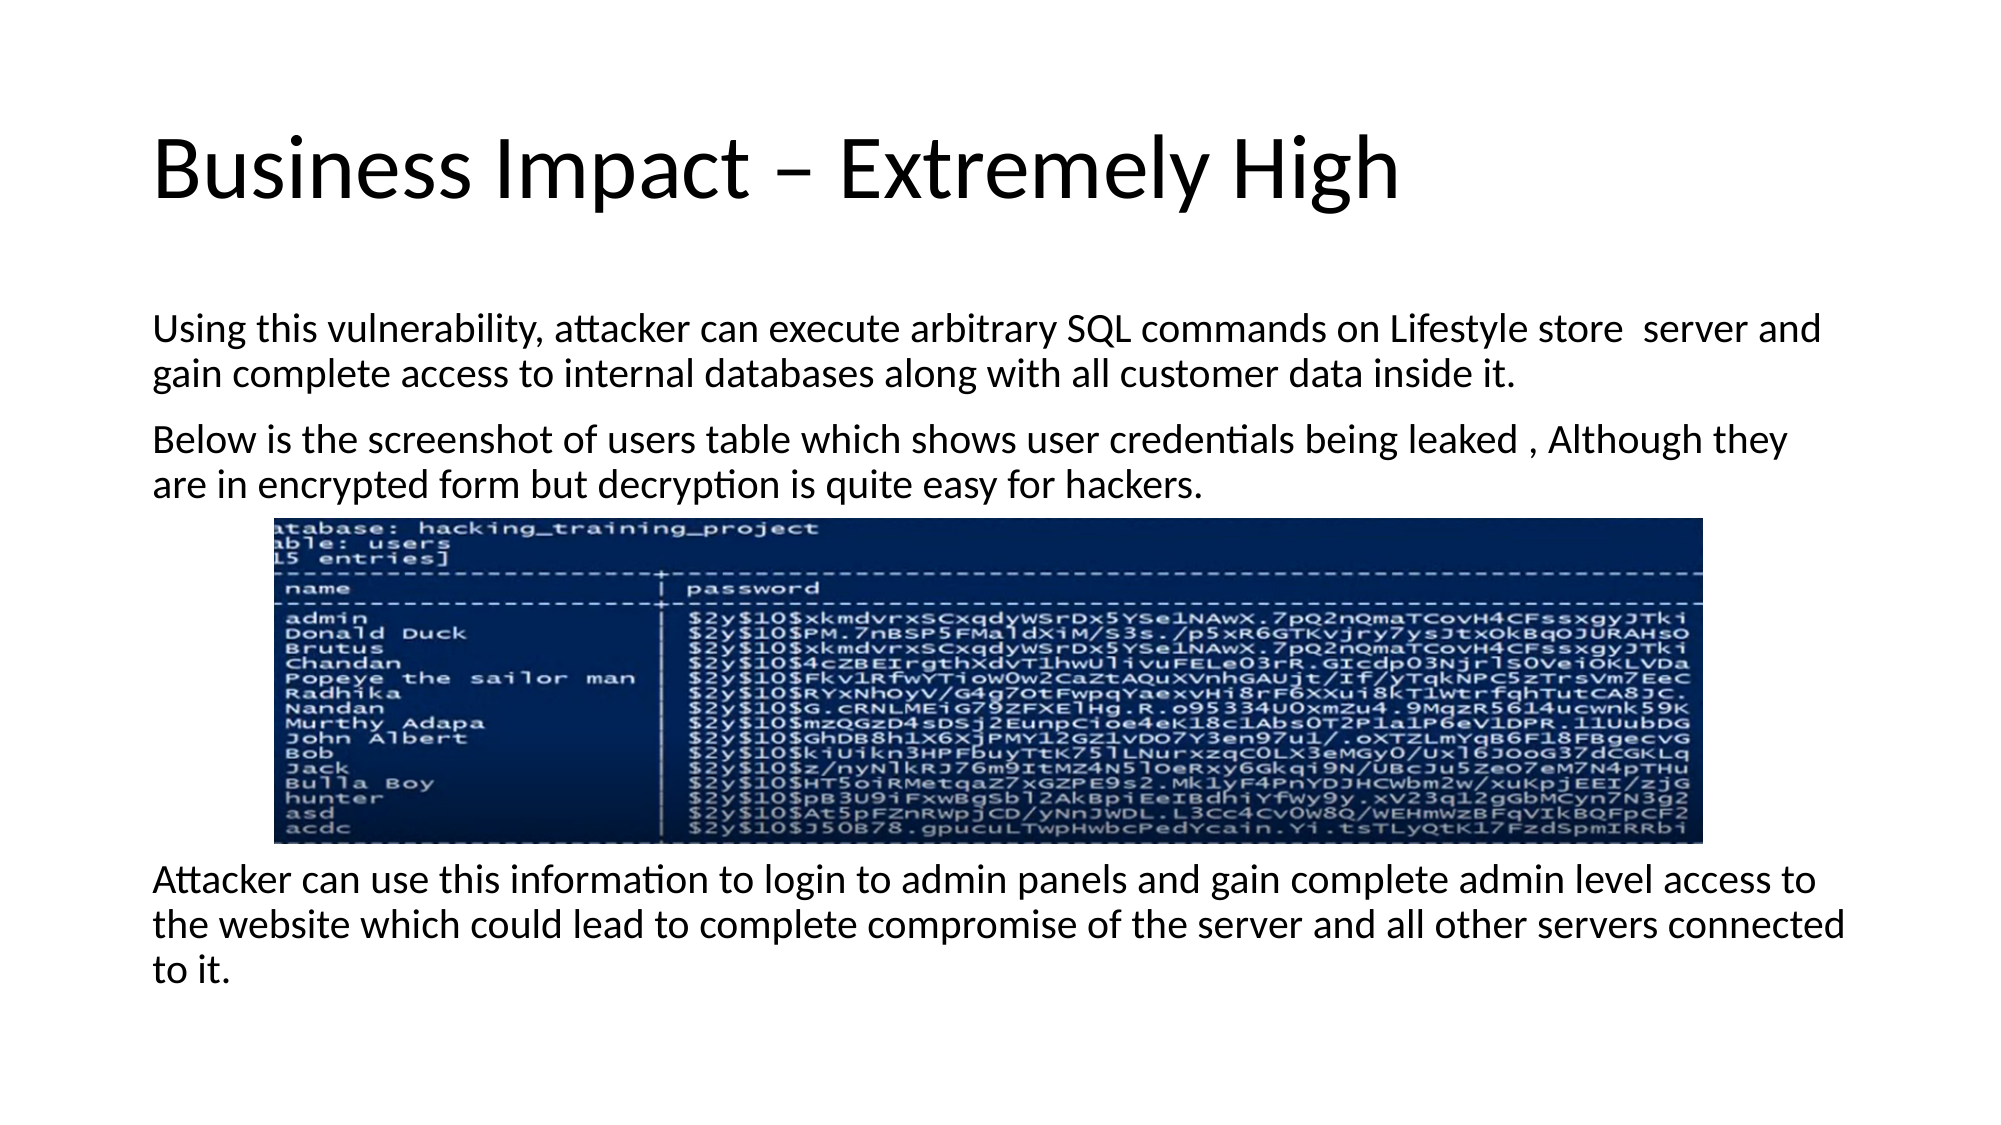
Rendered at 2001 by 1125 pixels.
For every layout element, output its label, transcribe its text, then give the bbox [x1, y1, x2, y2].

list Using this vulnerability, attacker can execute arbitrary SQL commands on Lifestyle store server and gain complete access to internal databases along with all customer data inside it. Below is the screenshot of users table which shows user credentials being leaked , Although they are in encrypted form but decryption is quite easy for hackers. Attacker can use this information to login to admin panels and gain complete admin level access to the website which could lead to complete compromise of the server and all other servers connected to it. [137, 299, 1863, 1014]
picture [273, 517, 1704, 844]
title Business Impact – Extremely High [137, 59, 1863, 278]
